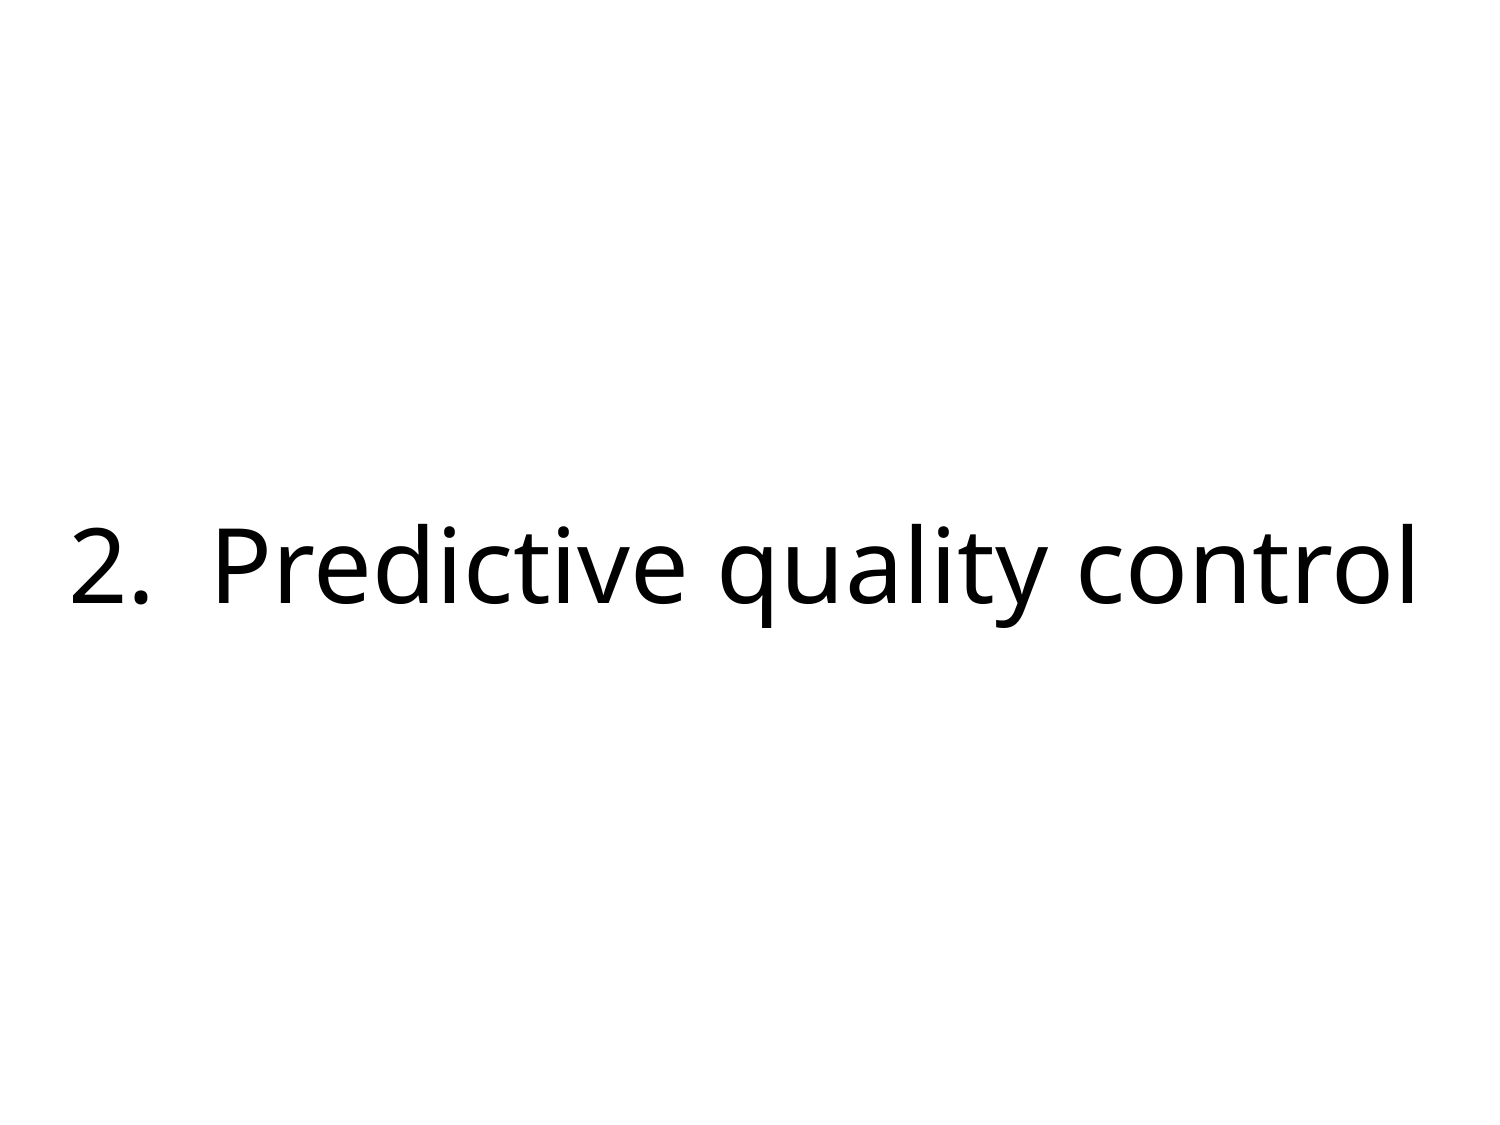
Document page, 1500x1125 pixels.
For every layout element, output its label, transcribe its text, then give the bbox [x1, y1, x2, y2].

text_box 2. Predictive quality control [0, 491, 1500, 632]
